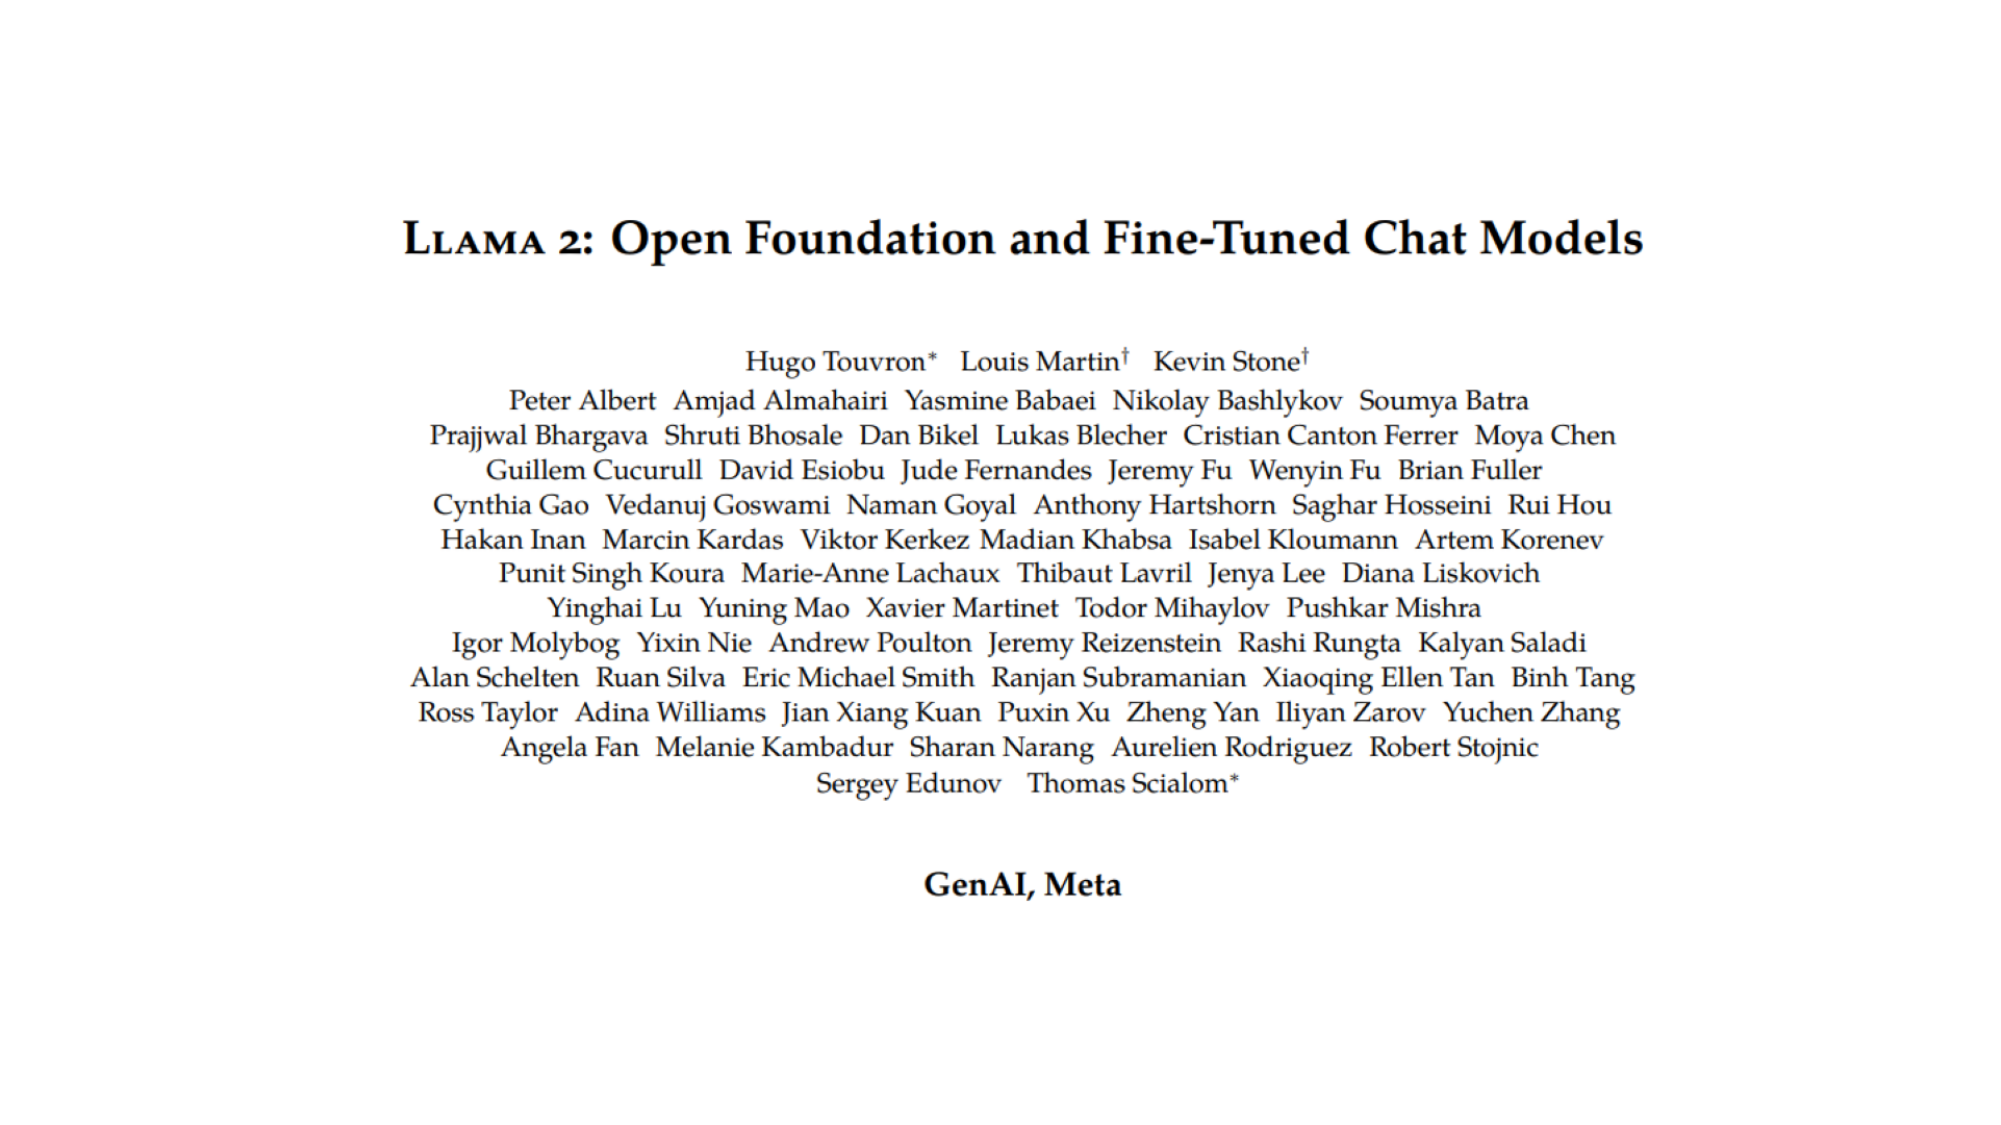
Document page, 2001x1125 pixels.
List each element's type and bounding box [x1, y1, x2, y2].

picture [72, 42, 1928, 1083]
